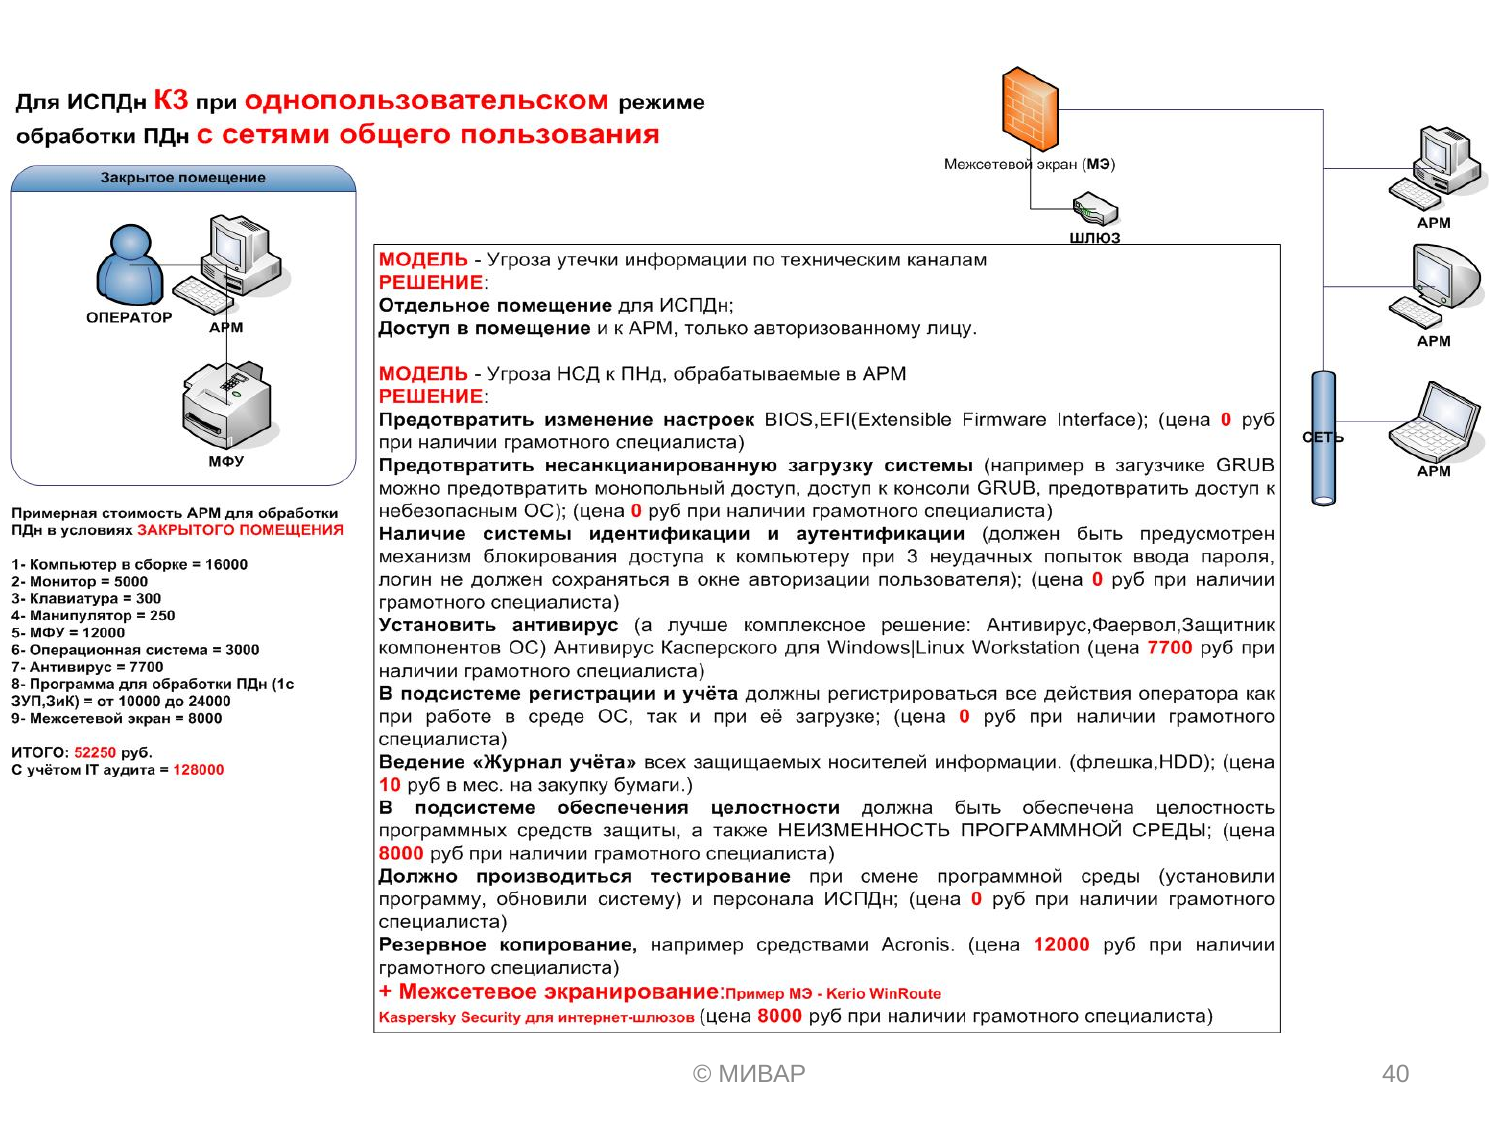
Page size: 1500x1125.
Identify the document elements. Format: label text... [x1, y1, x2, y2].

picture [9, 66, 1489, 1033]
slide_number 40 [1074, 1042, 1425, 1103]
footer © МИВАР [512, 1042, 988, 1103]
